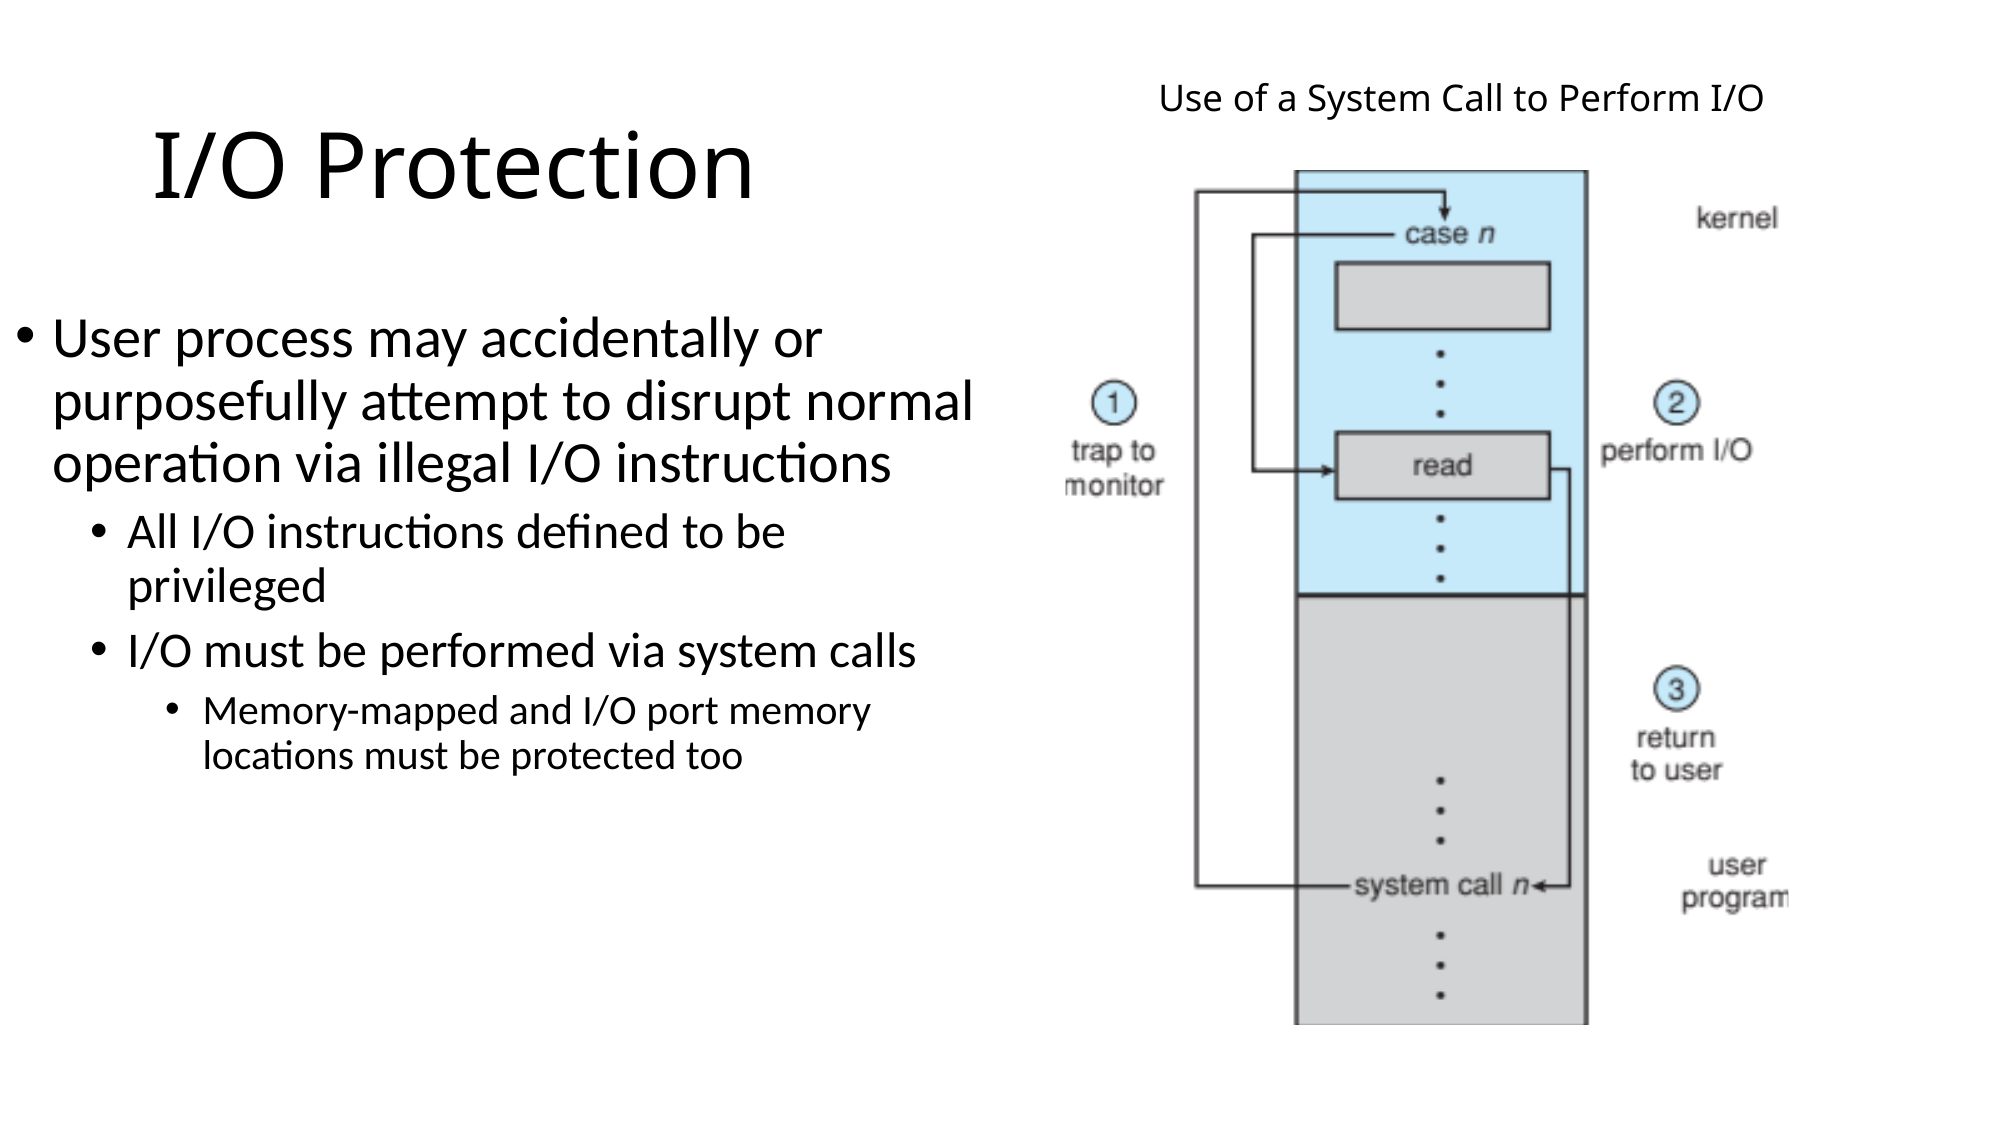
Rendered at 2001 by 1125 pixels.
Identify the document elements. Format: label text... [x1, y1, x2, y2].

list User process may accidentally or purposefully attempt to disrupt normal operation via illegal I/O instructions All I/O instructions defined to be privileged I/O must be performed via system calls Memory-mapped and I/O port memory locations must be protected too [0, 299, 1000, 1014]
picture [1065, 169, 1789, 1025]
text_box Use of a System Call to Perform I/O [1143, 51, 1789, 147]
title I/O Protection [137, 59, 1863, 278]
